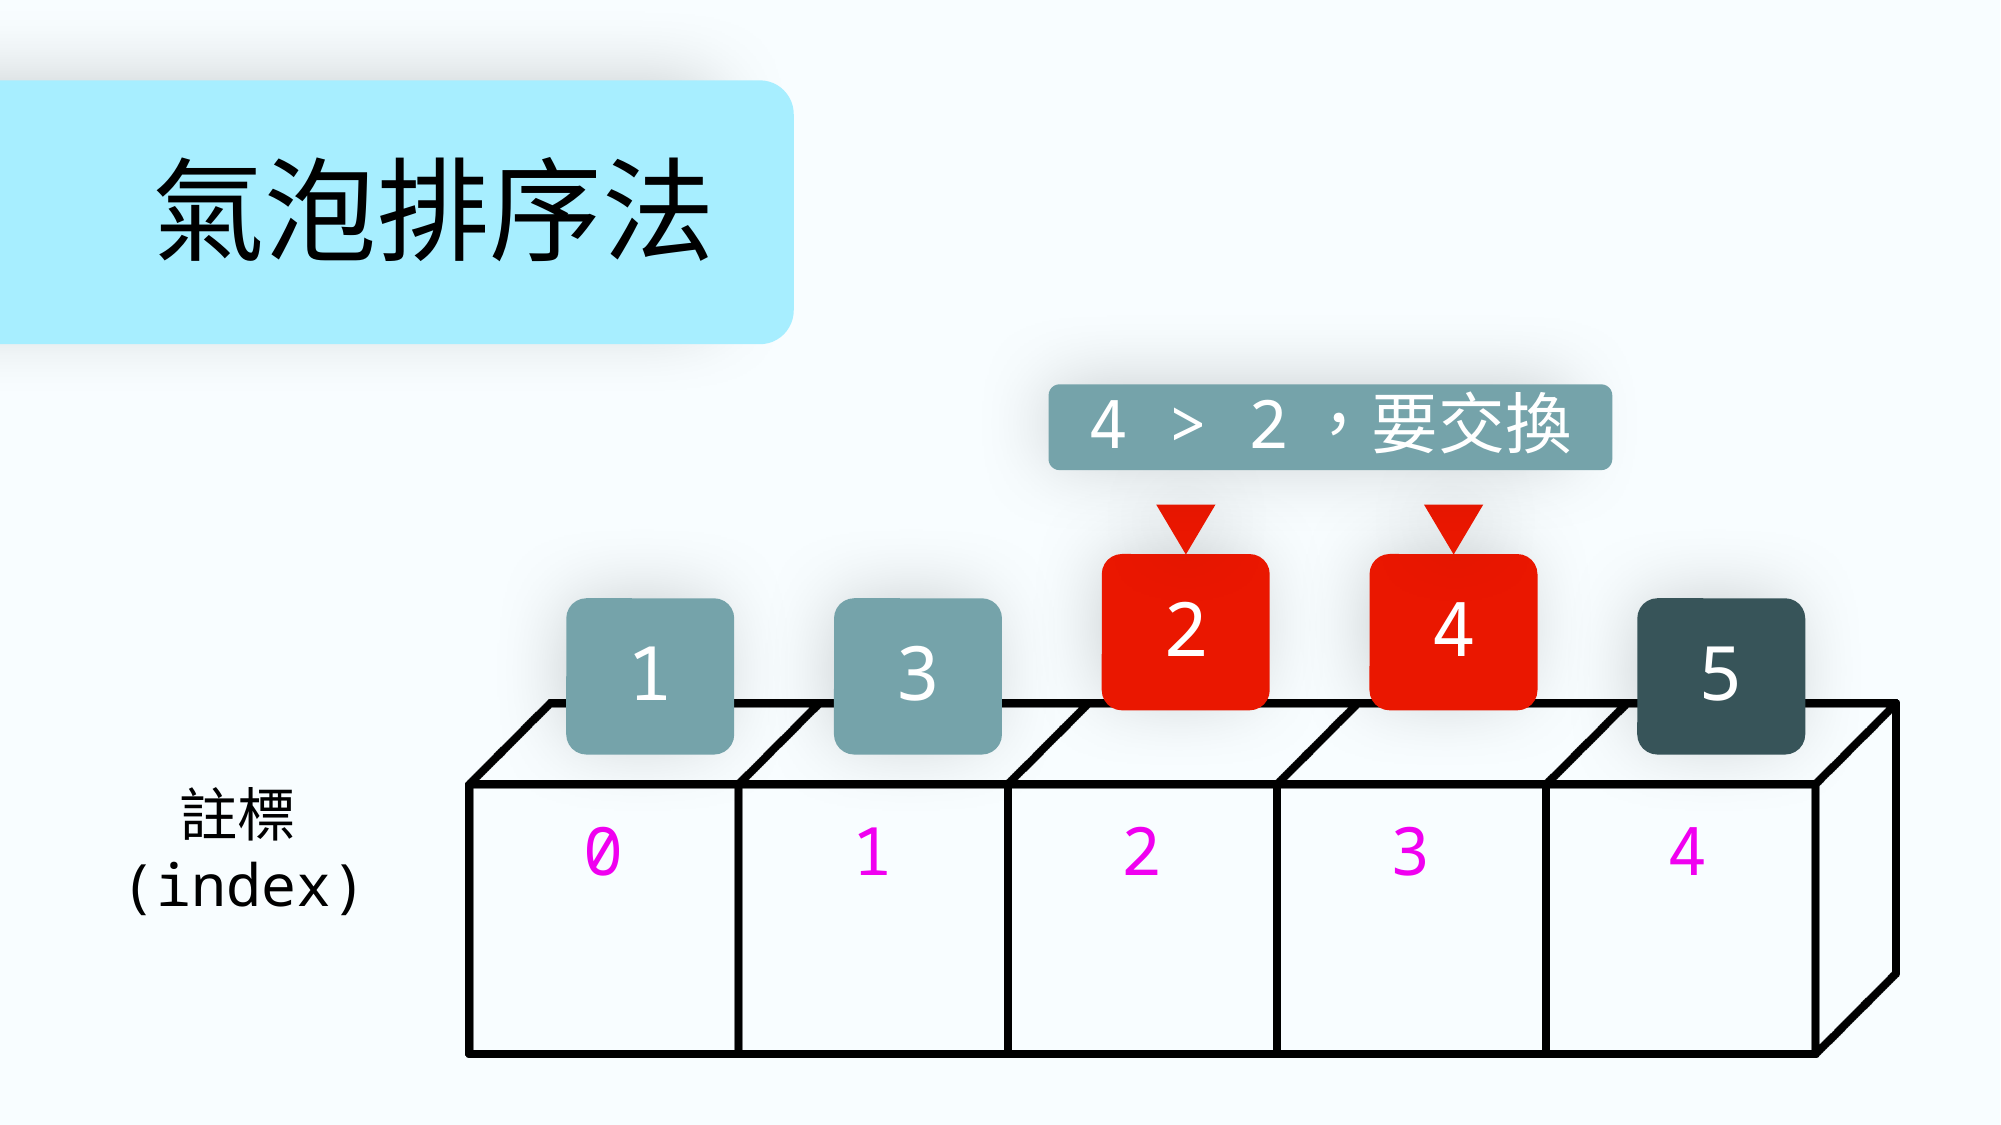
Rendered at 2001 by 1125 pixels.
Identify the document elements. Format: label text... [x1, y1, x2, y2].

text_box 1 [565, 597, 736, 699]
text_box [0, 79, 794, 346]
text_box 4 [1368, 552, 1539, 699]
picture [465, 699, 1900, 1058]
text_box 3 [832, 597, 1004, 699]
title 氣泡排序法 [137, 107, 1863, 325]
text_box [1154, 503, 1218, 557]
text_box 2 [1100, 552, 1271, 699]
text_box [1422, 503, 1486, 557]
text_box 註標(index) [47, 771, 442, 926]
text_box 5 [1636, 597, 1807, 699]
text_box 4 > 2，要交換 [1047, 383, 1614, 472]
